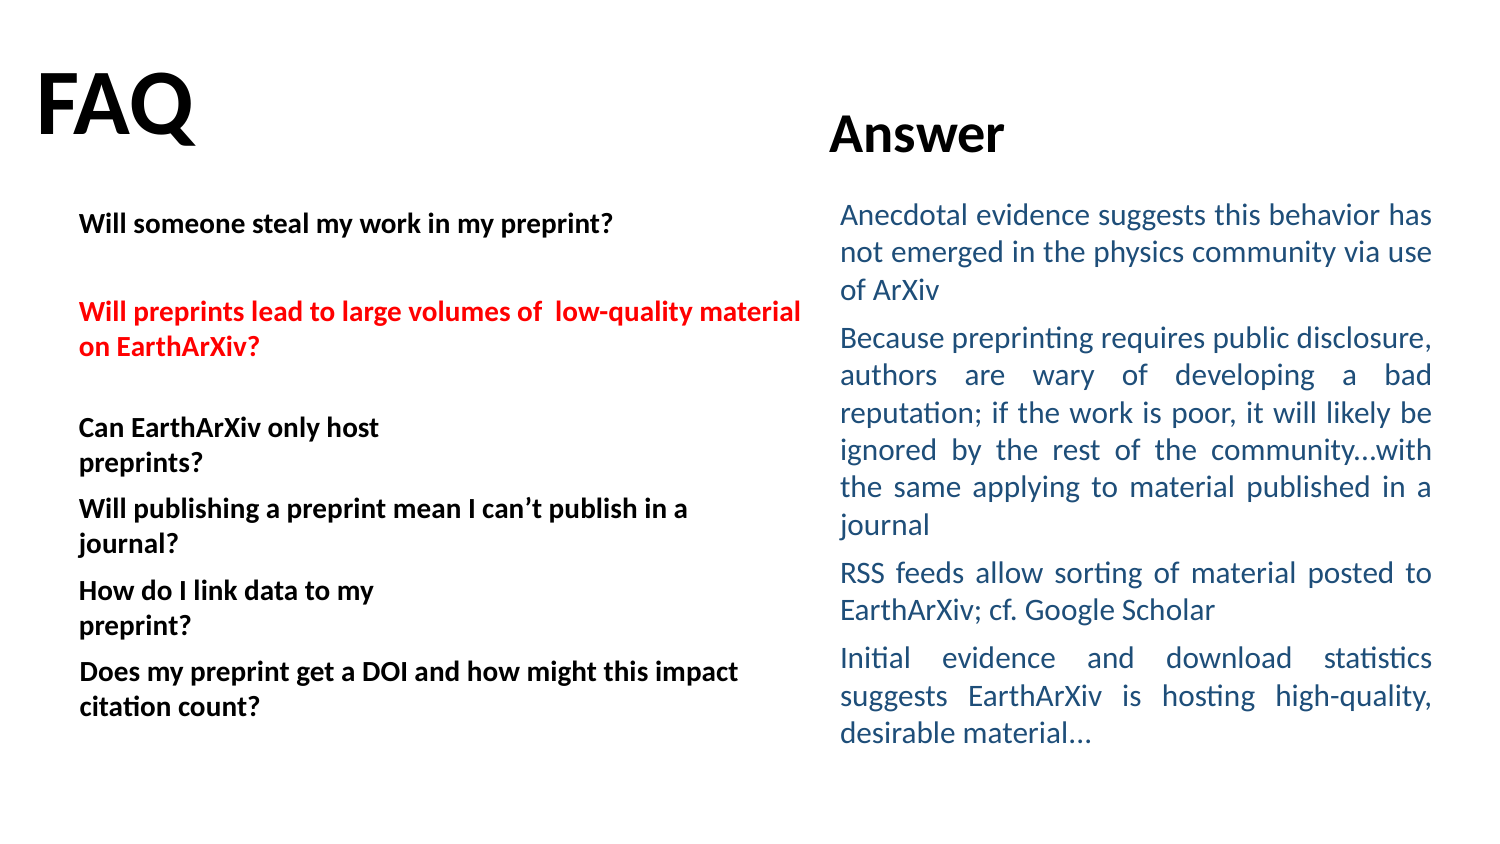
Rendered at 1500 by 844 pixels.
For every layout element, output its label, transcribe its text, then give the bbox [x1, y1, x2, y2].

text_box Will preprints lead to large volumes of low-quality material on EarthArXiv? [67, 286, 818, 367]
text_box Will someone steal my work in my preprint? [67, 198, 818, 244]
text_box FAQ [25, 34, 346, 160]
text_box Answer [818, 91, 1140, 171]
text_box How do I link data to my preprint? [67, 565, 493, 611]
text_box Can EarthArXiv only host preprints? [67, 402, 509, 448]
text_box Anecdotal evidence suggests this behavior has not emerged in the physics community via use of ArXiv Because preprinting requires public disclosure, authors are wary of developing a bad reputation; if the work is poor, it will likely be ignored by the rest of the community...with the same applying to material published in a journal RSS feeds allow sorting of material posted to EarthArXiv; cf. Google Scholar Initial evidence and download statistics suggests EarthArXiv is hosting high-quality, desirable material... [818, 188, 1445, 759]
text_box Does my preprint get a DOI and how might this impact citation count? [68, 647, 819, 727]
text_box Will publishing a preprint mean I can’t publish in a journal? [67, 484, 785, 530]
